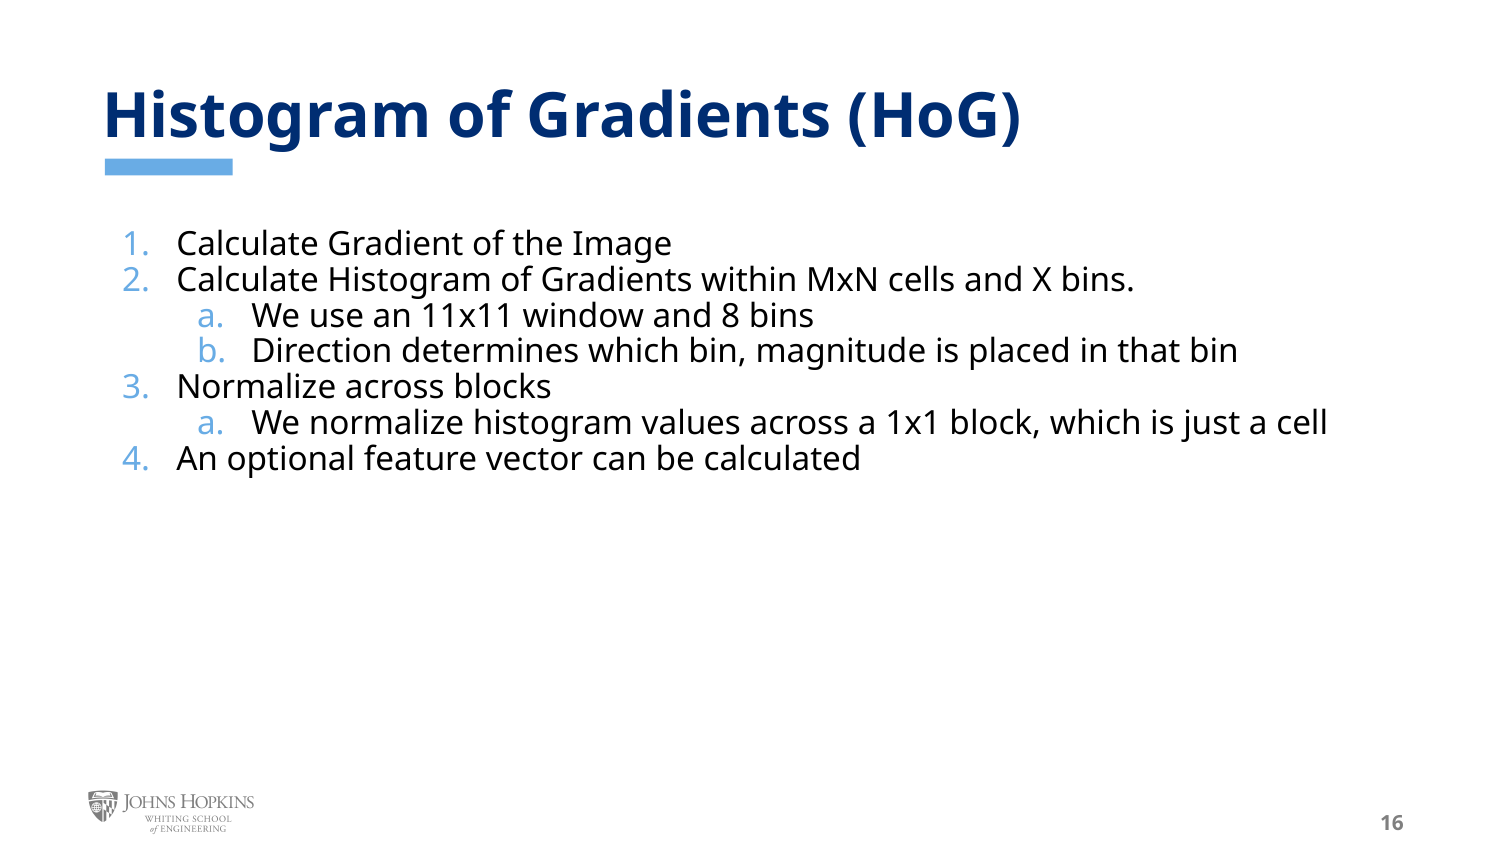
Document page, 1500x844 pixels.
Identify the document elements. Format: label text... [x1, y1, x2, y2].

list Calculate Gradient of the Image Calculate Histogram of Gradients within MxN cells and X bins. We use an 11x11 window and 8 bins Direction determines which bin, magnitude is placed in that bin Normalize across blocks We normalize histogram values across a 1x1 block, which is just a cell An optional feature vector can be calculated [86, 218, 1415, 745]
title Histogram of Gradients (HoG) [86, 17, 1414, 159]
